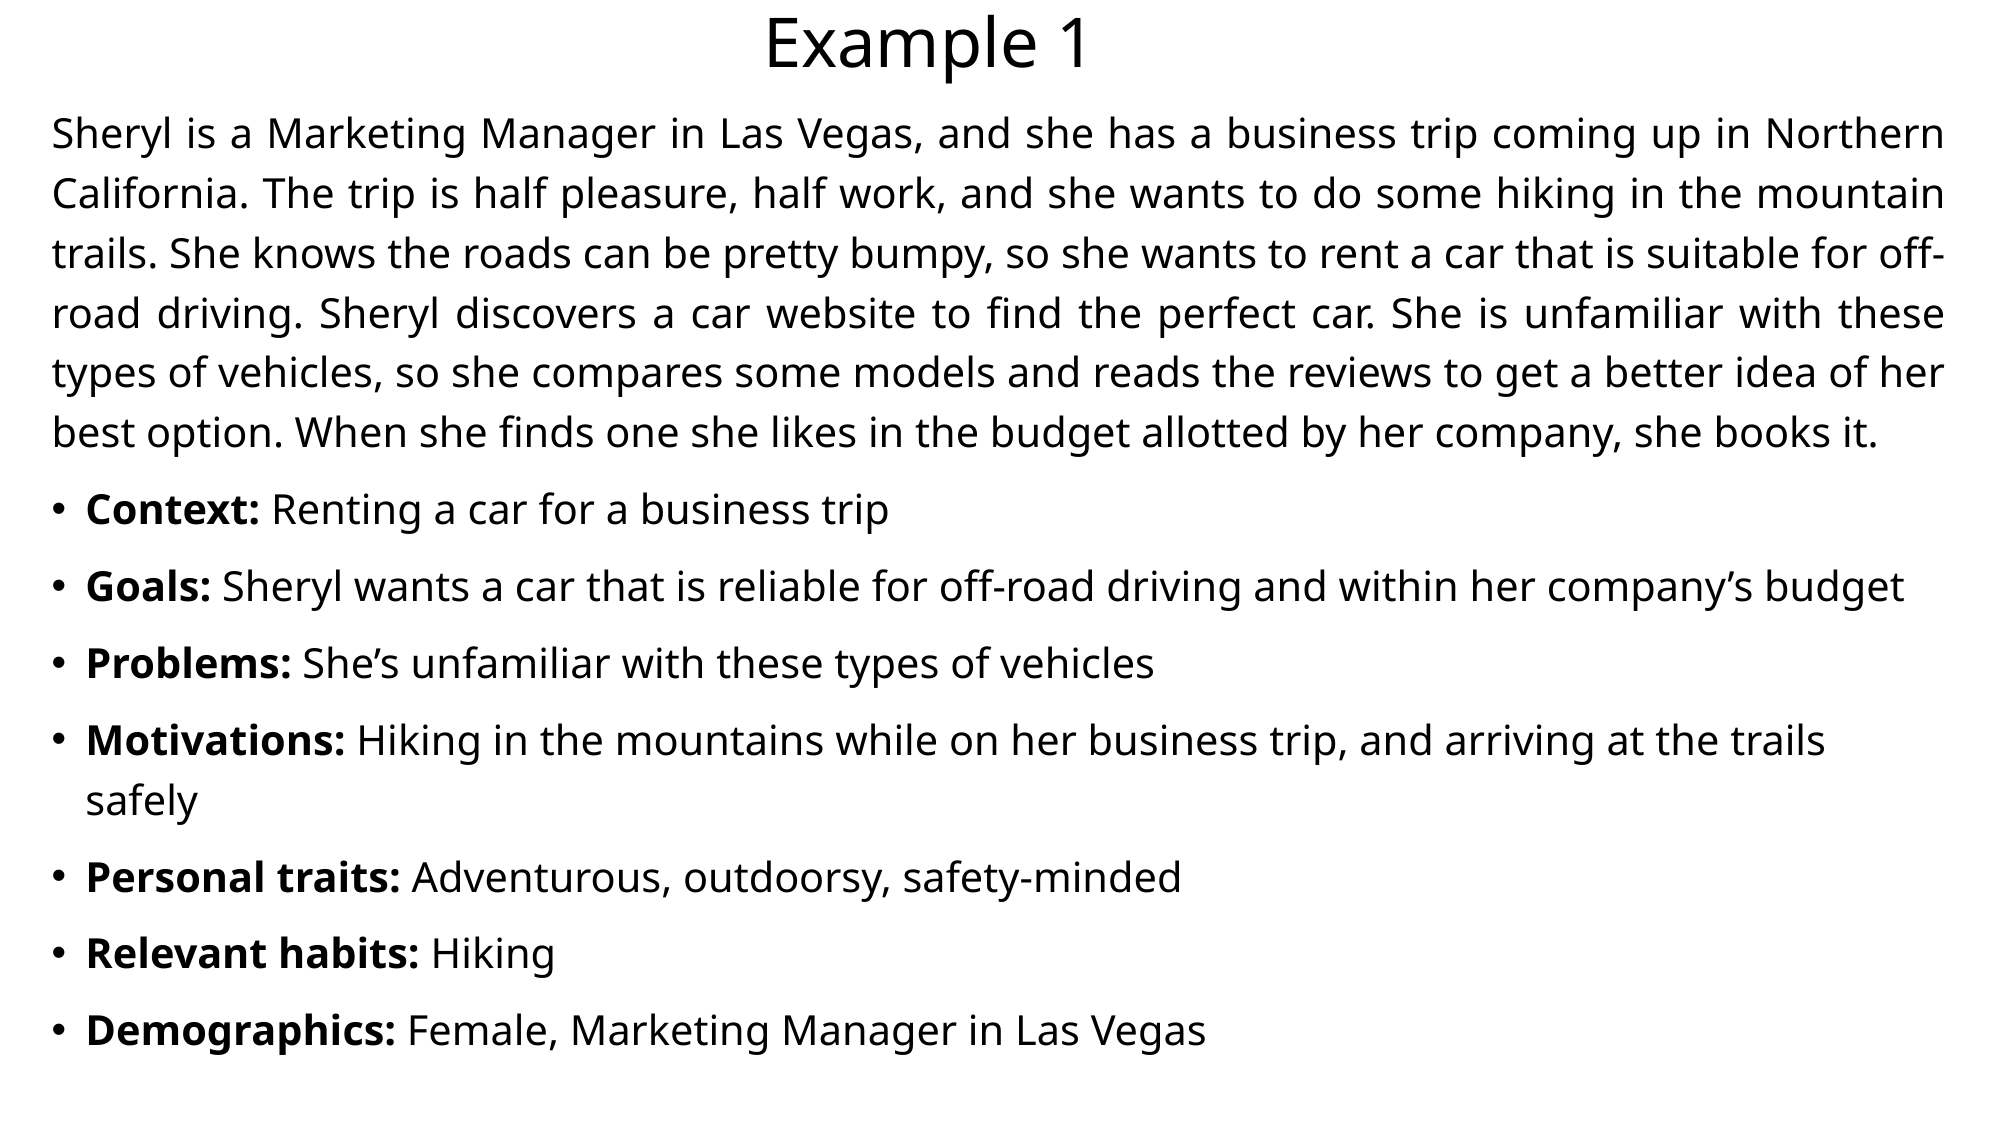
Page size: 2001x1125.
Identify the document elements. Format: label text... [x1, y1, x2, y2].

title Example 1 [67, 0, 1793, 90]
list Sheryl is a Marketing Manager in Las Vegas, and she has a business trip coming up in Northern California. The trip is half pleasure, half work, and she wants to do some hiking in the mountain trails. She knows the roads can be pretty bumpy, so she wants to rent a car that is suitable for off-road driving. Sheryl discovers a car website to find the perfect car. She is unfamiliar with these types of vehicles, so she compares some models and reads the reviews to get a better idea of her best option. When she finds one she likes in the budget allotted by her company, she books it. Context: Renting a car for a business trip Goals: Sheryl wants a car that is reliable for off-road driving and within her company’s budget Problems: She’s unfamiliar with these types of vehicles Motivations: Hiking in the mountains while on her business trip, and arriving at the trails safely Personal traits: Adventurous, outdoorsy, safety-minded Relevant habits: Hiking Demographics: Female, Marketing Manager in Las Vegas [36, 90, 1964, 1125]
